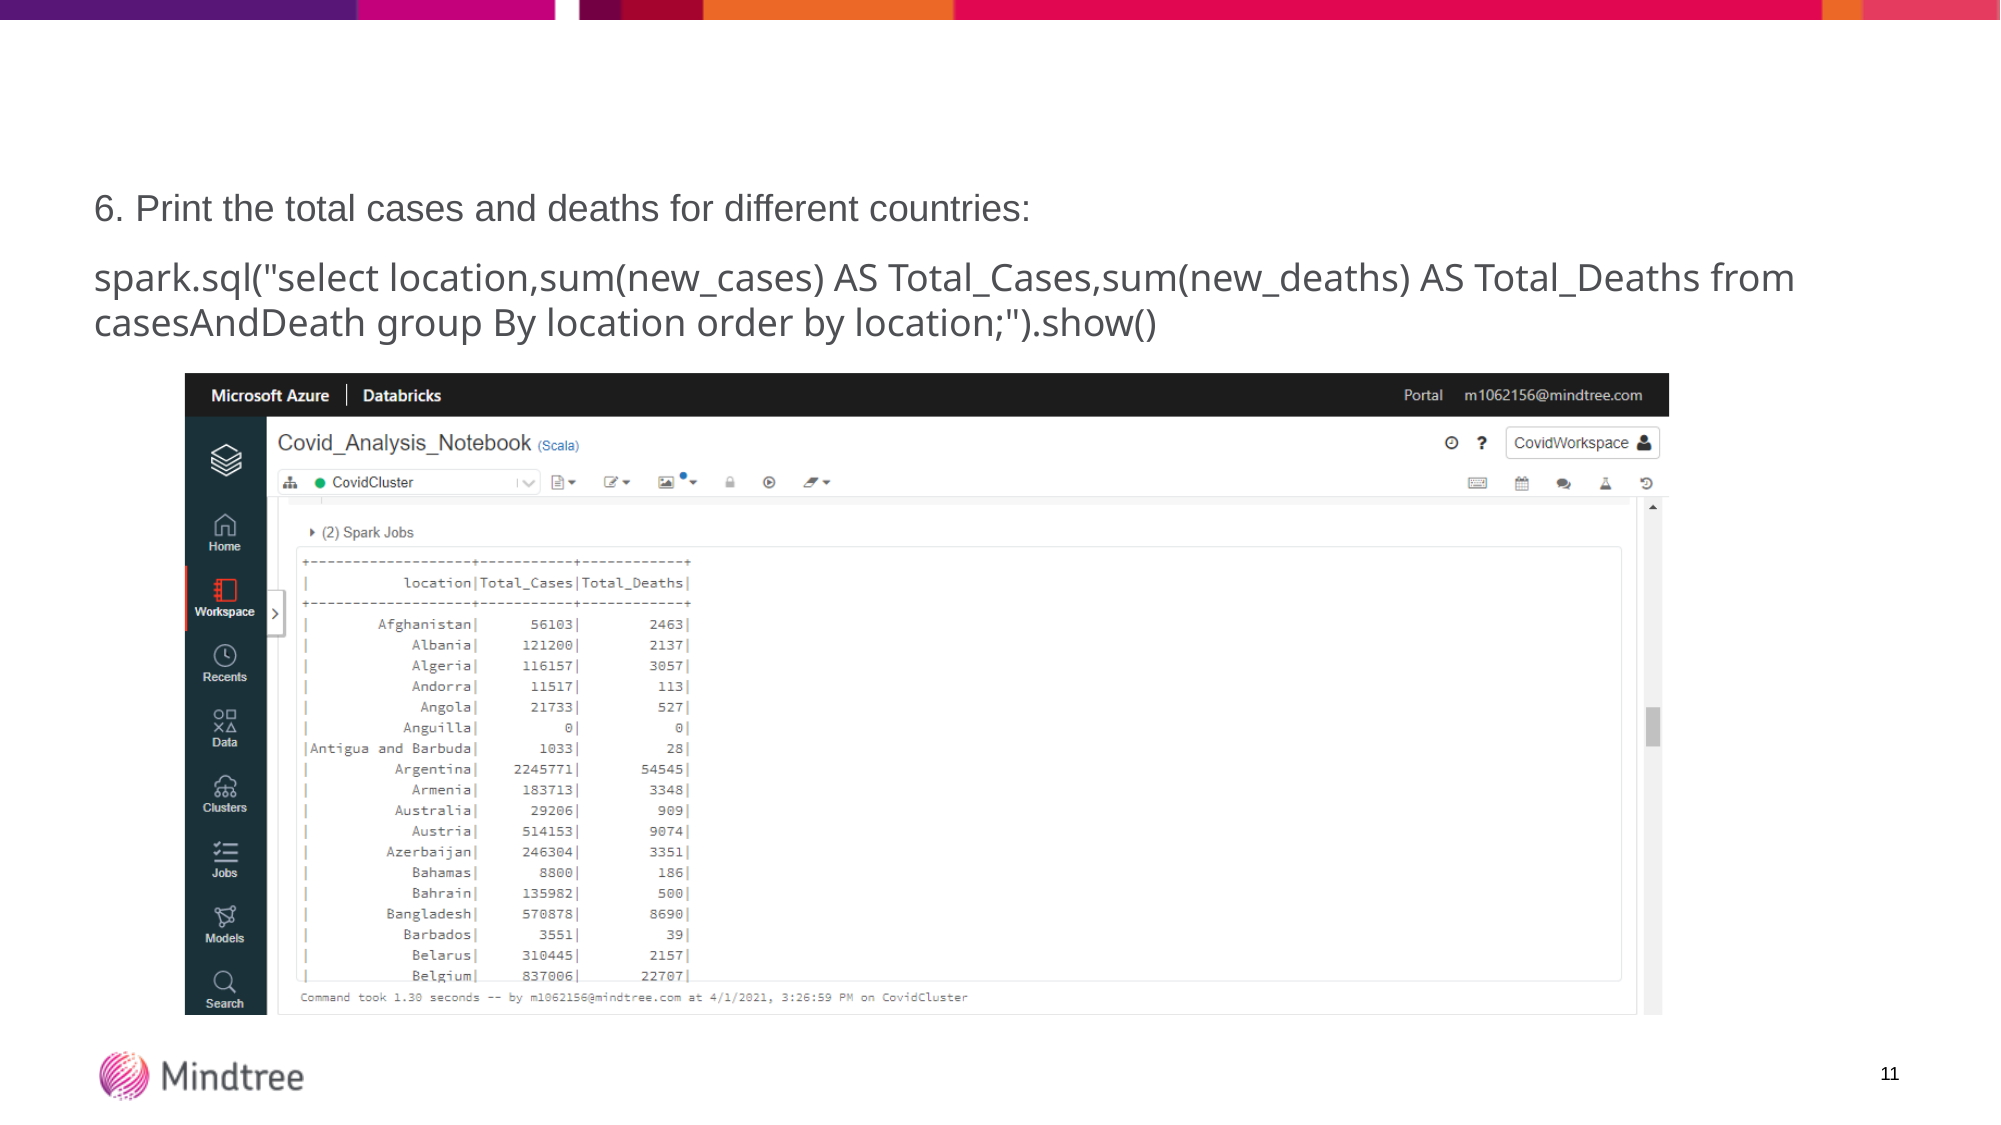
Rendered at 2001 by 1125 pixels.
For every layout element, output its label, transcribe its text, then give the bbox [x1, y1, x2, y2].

slide_number 11 [1815, 1043, 1900, 1104]
picture [0, 0, 2000, 20]
list 6. Print the total cases and deaths for different countries: spark.sql("select location,sum(new_cases) AS Total_Cases,sum(new_deaths) AS Total_Deaths from casesAndDeath group By location order by location;").show() [93, 183, 1894, 346]
picture [184, 373, 1670, 1015]
picture [99, 1051, 304, 1101]
